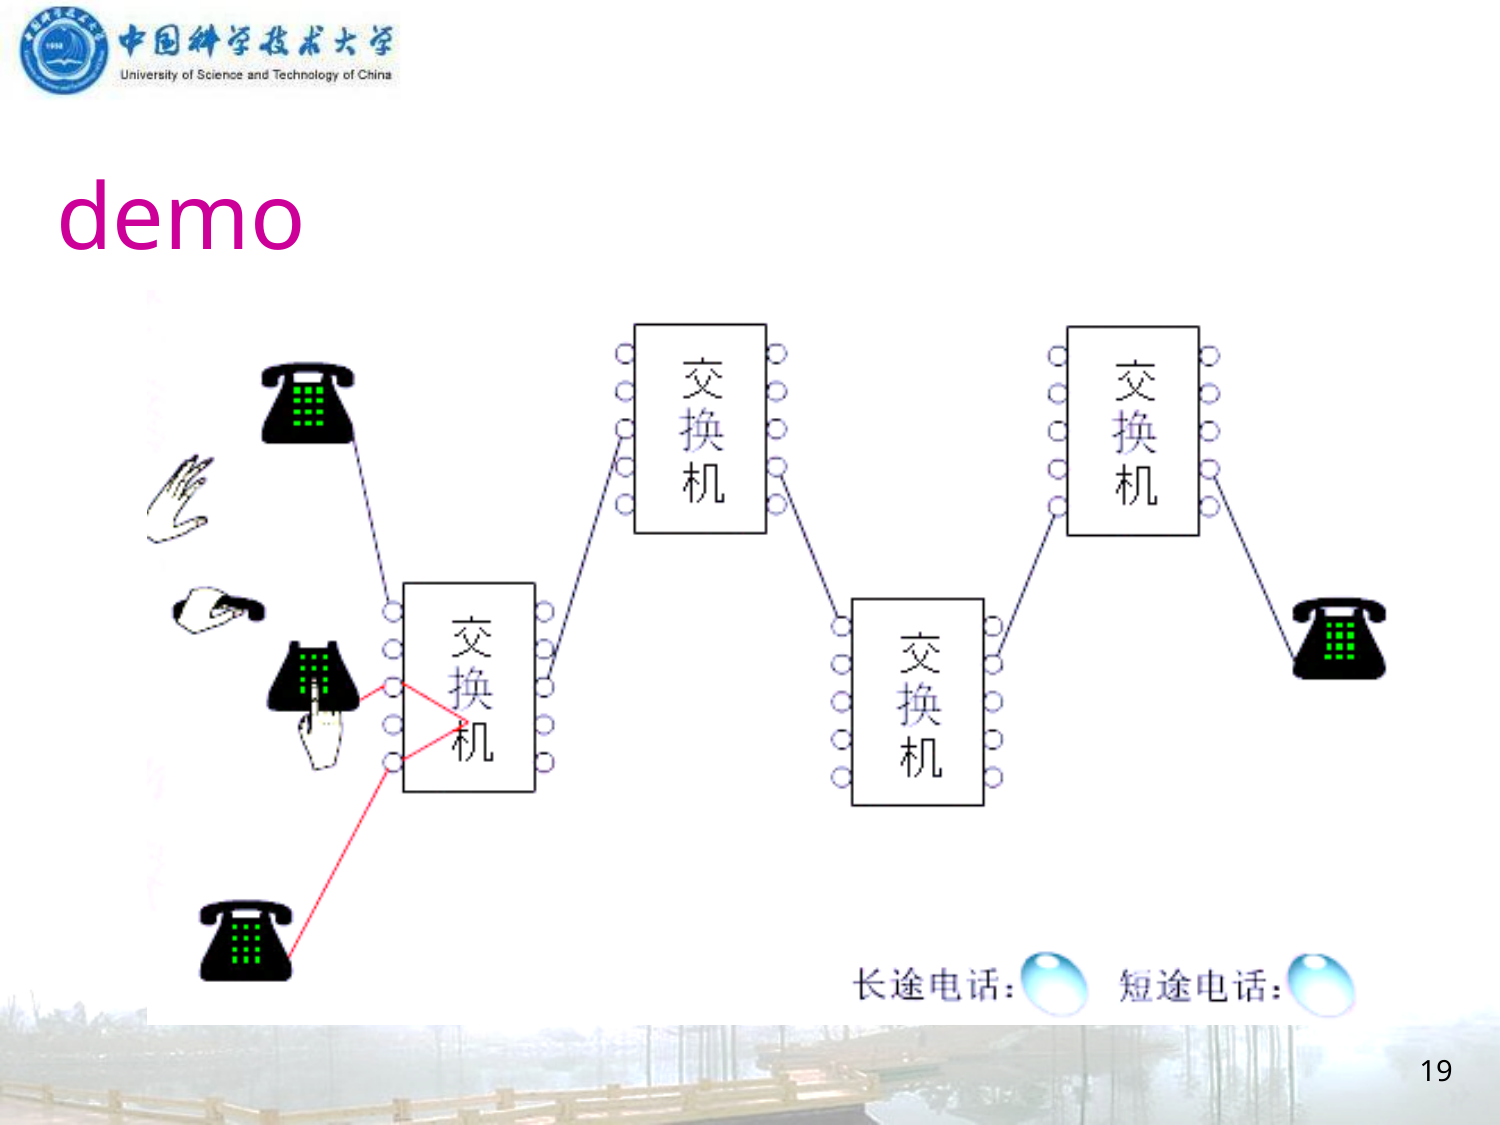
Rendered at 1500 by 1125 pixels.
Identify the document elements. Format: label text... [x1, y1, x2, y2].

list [147, 290, 1400, 1025]
picture [0, 0, 422, 103]
slide_number 19 [1154, 1023, 1468, 1100]
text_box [0, 940, 1500, 1125]
title demo [40, 34, 1468, 276]
